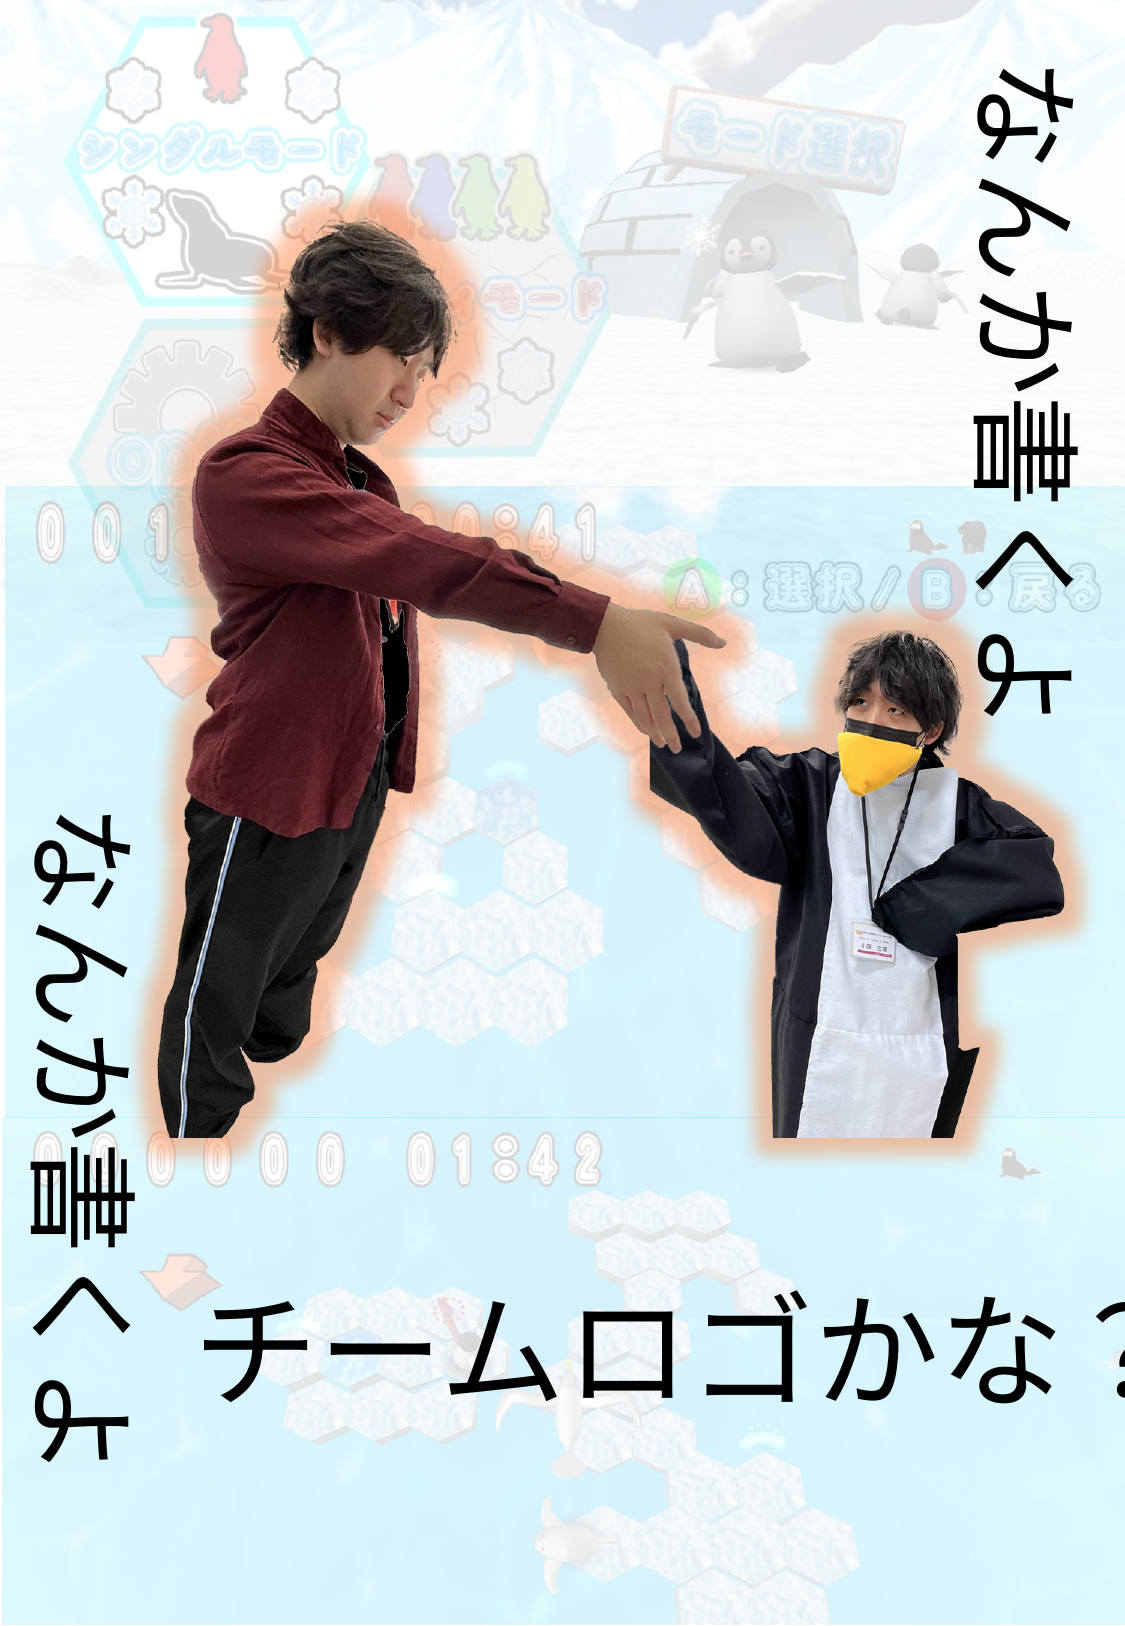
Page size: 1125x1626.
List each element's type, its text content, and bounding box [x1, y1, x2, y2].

picture [0, 0, 1125, 1625]
text_box なんか書くよ [0, 789, 4, 1487]
